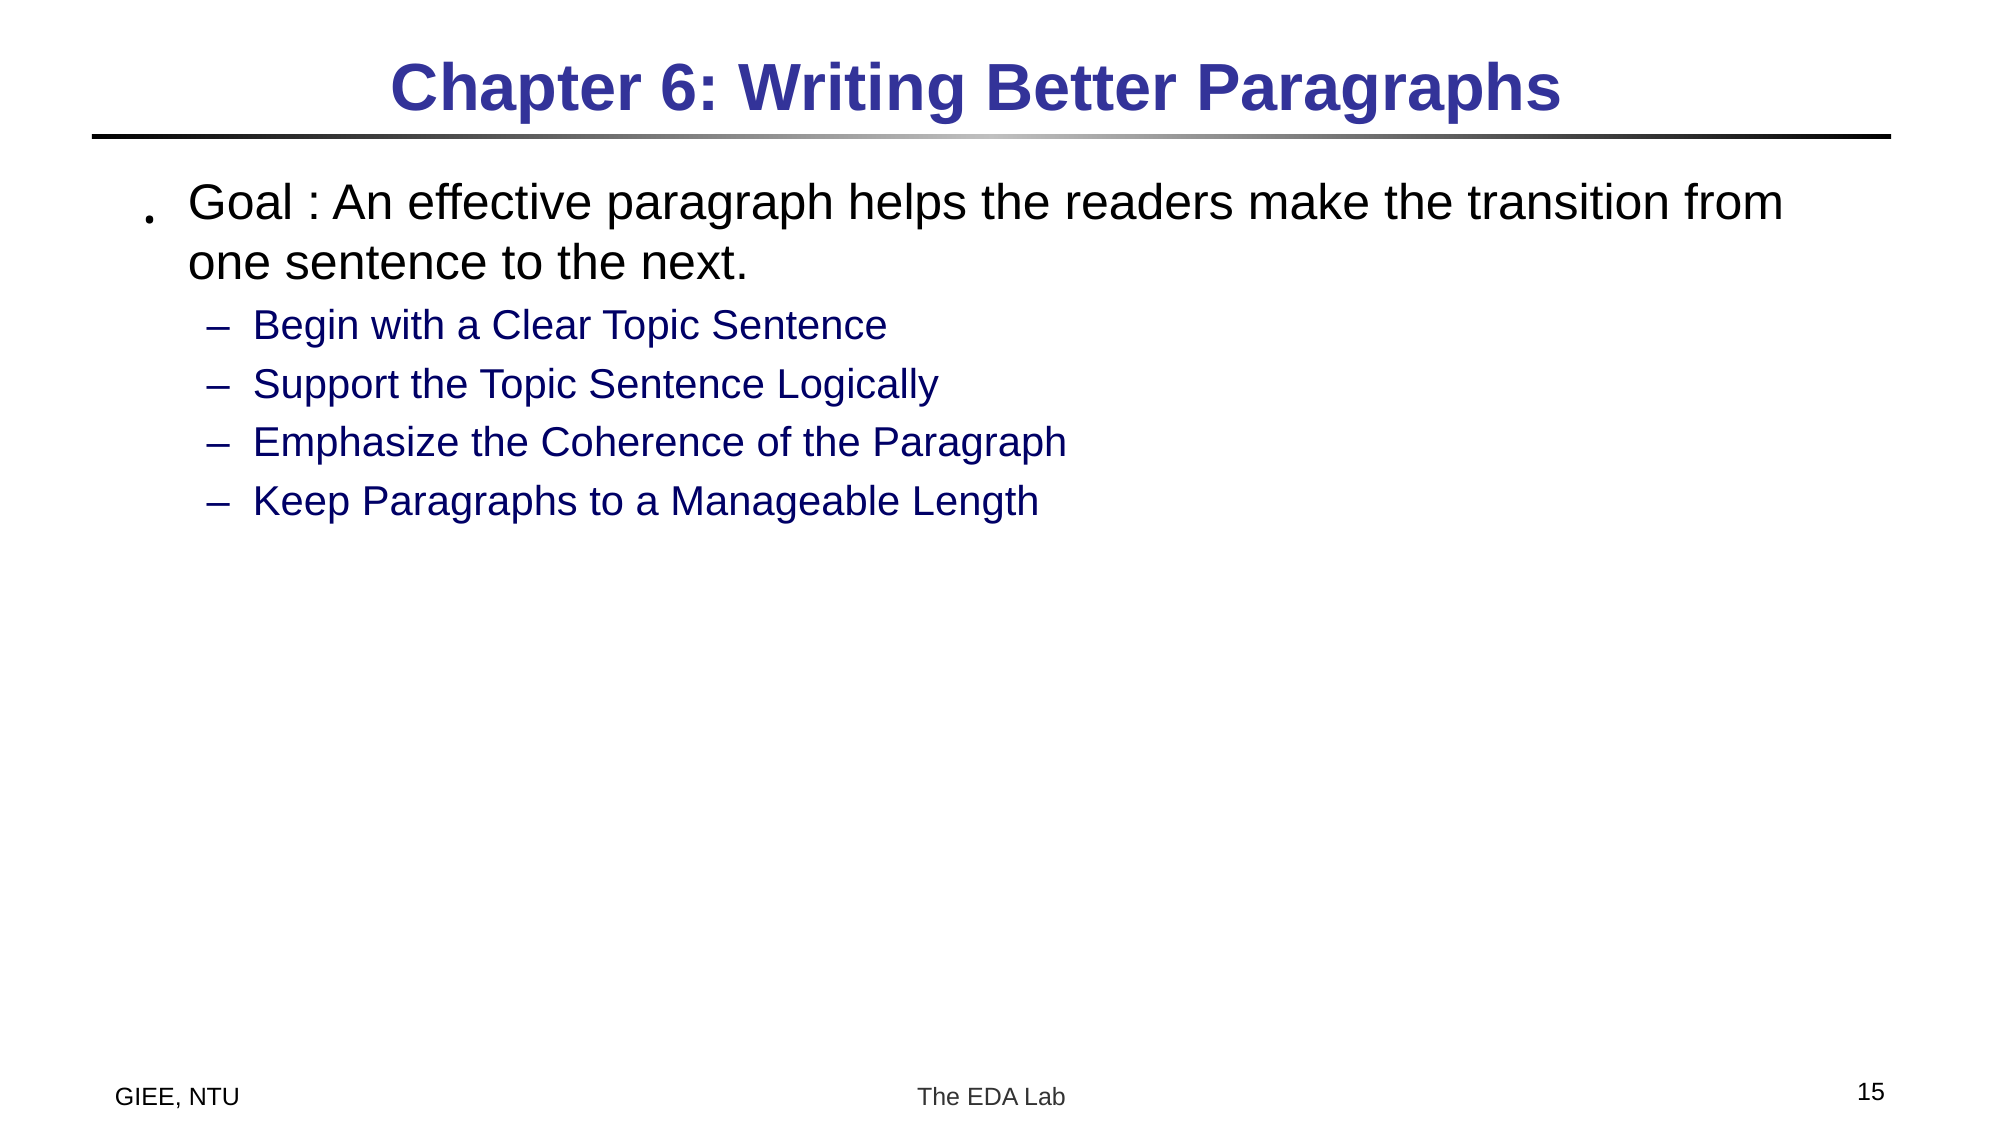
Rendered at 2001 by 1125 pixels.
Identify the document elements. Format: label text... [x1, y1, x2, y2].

slide_number GIEE, NTU [99, 1042, 517, 1118]
list Goal : An effective paragraph helps the readers make the transition from one sentence to the next. – Begin with a Clear Topic Sentence – Support the Topic Sentence Logically – Emphasize the Coherence of the Paragraph – Keep Paragraphs to a Manageable Length [116, 162, 1884, 1000]
title Chapter 6: Writing Better Paragraphs [102, 18, 1853, 131]
slide_number 15 [1483, 1037, 1901, 1113]
